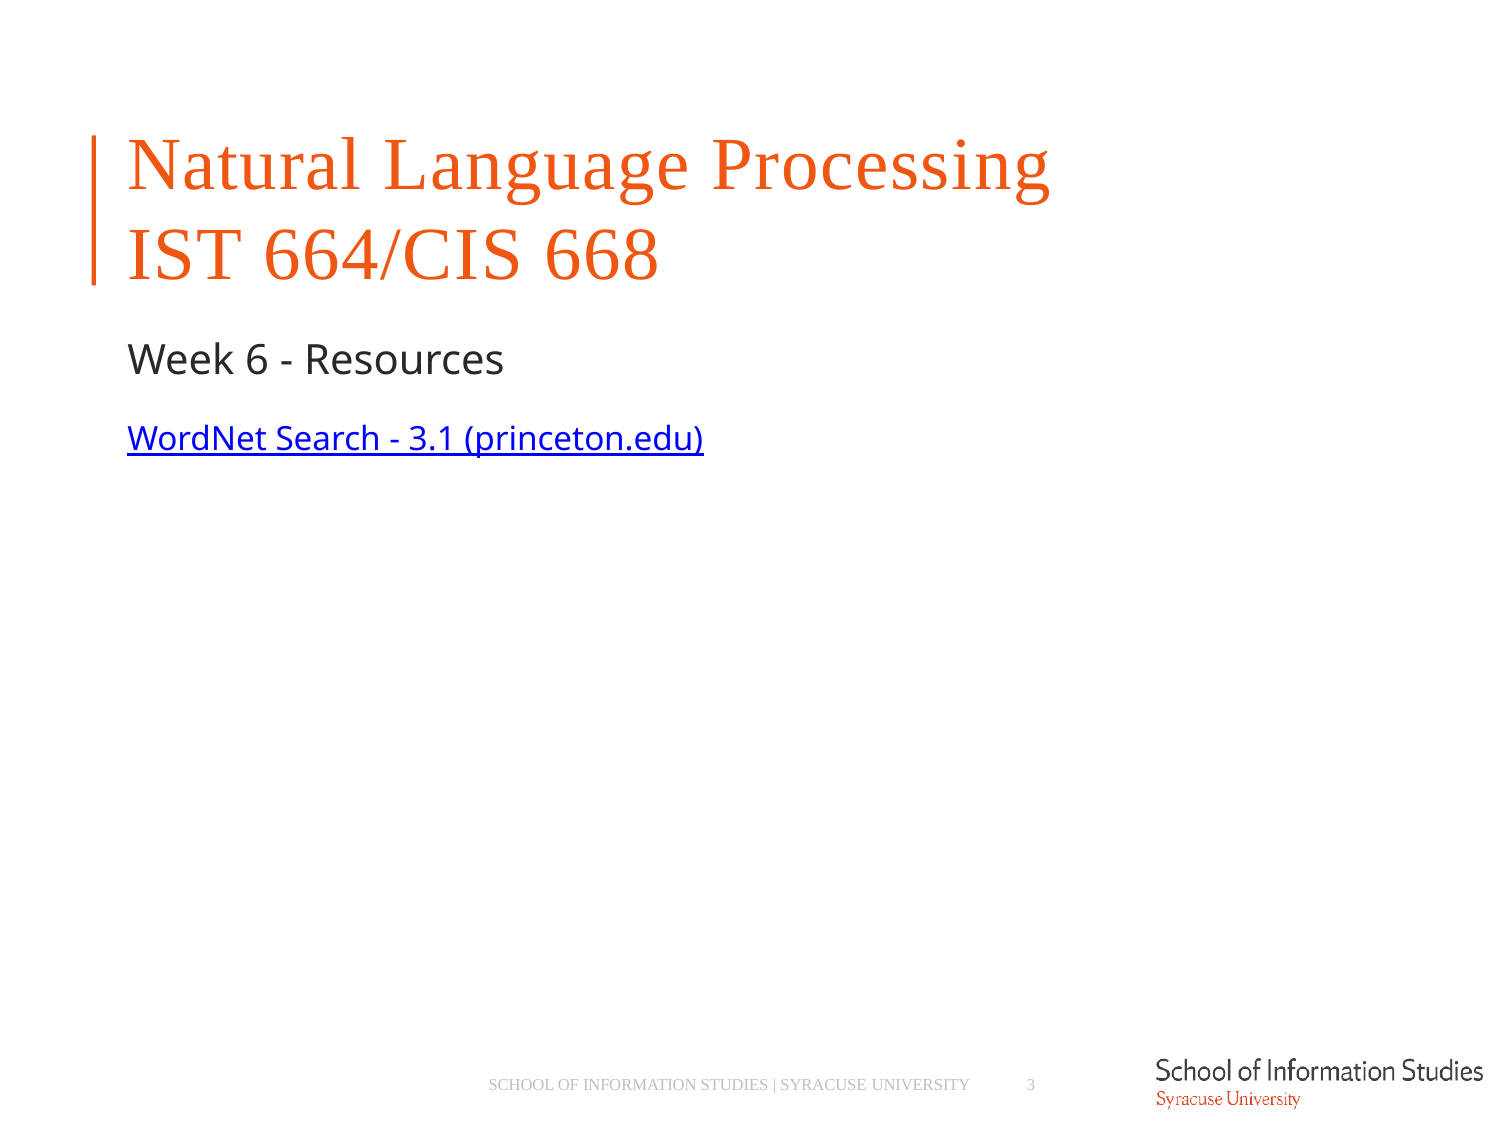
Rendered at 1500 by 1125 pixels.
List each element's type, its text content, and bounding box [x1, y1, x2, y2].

title Natural Language Processing IST 664/CIS 668 [125, 112, 1215, 303]
picture [1156, 1058, 1483, 1109]
text_box Week 6 - Resources WordNet Search - 3.1 (princeton.edu) [127, 330, 1339, 463]
footer SCHOOL OF INFORMATION STUDIES | SYRACUSE UNIVERSITY [486, 1073, 979, 1125]
text_box 3 [1020, 1073, 1050, 1094]
